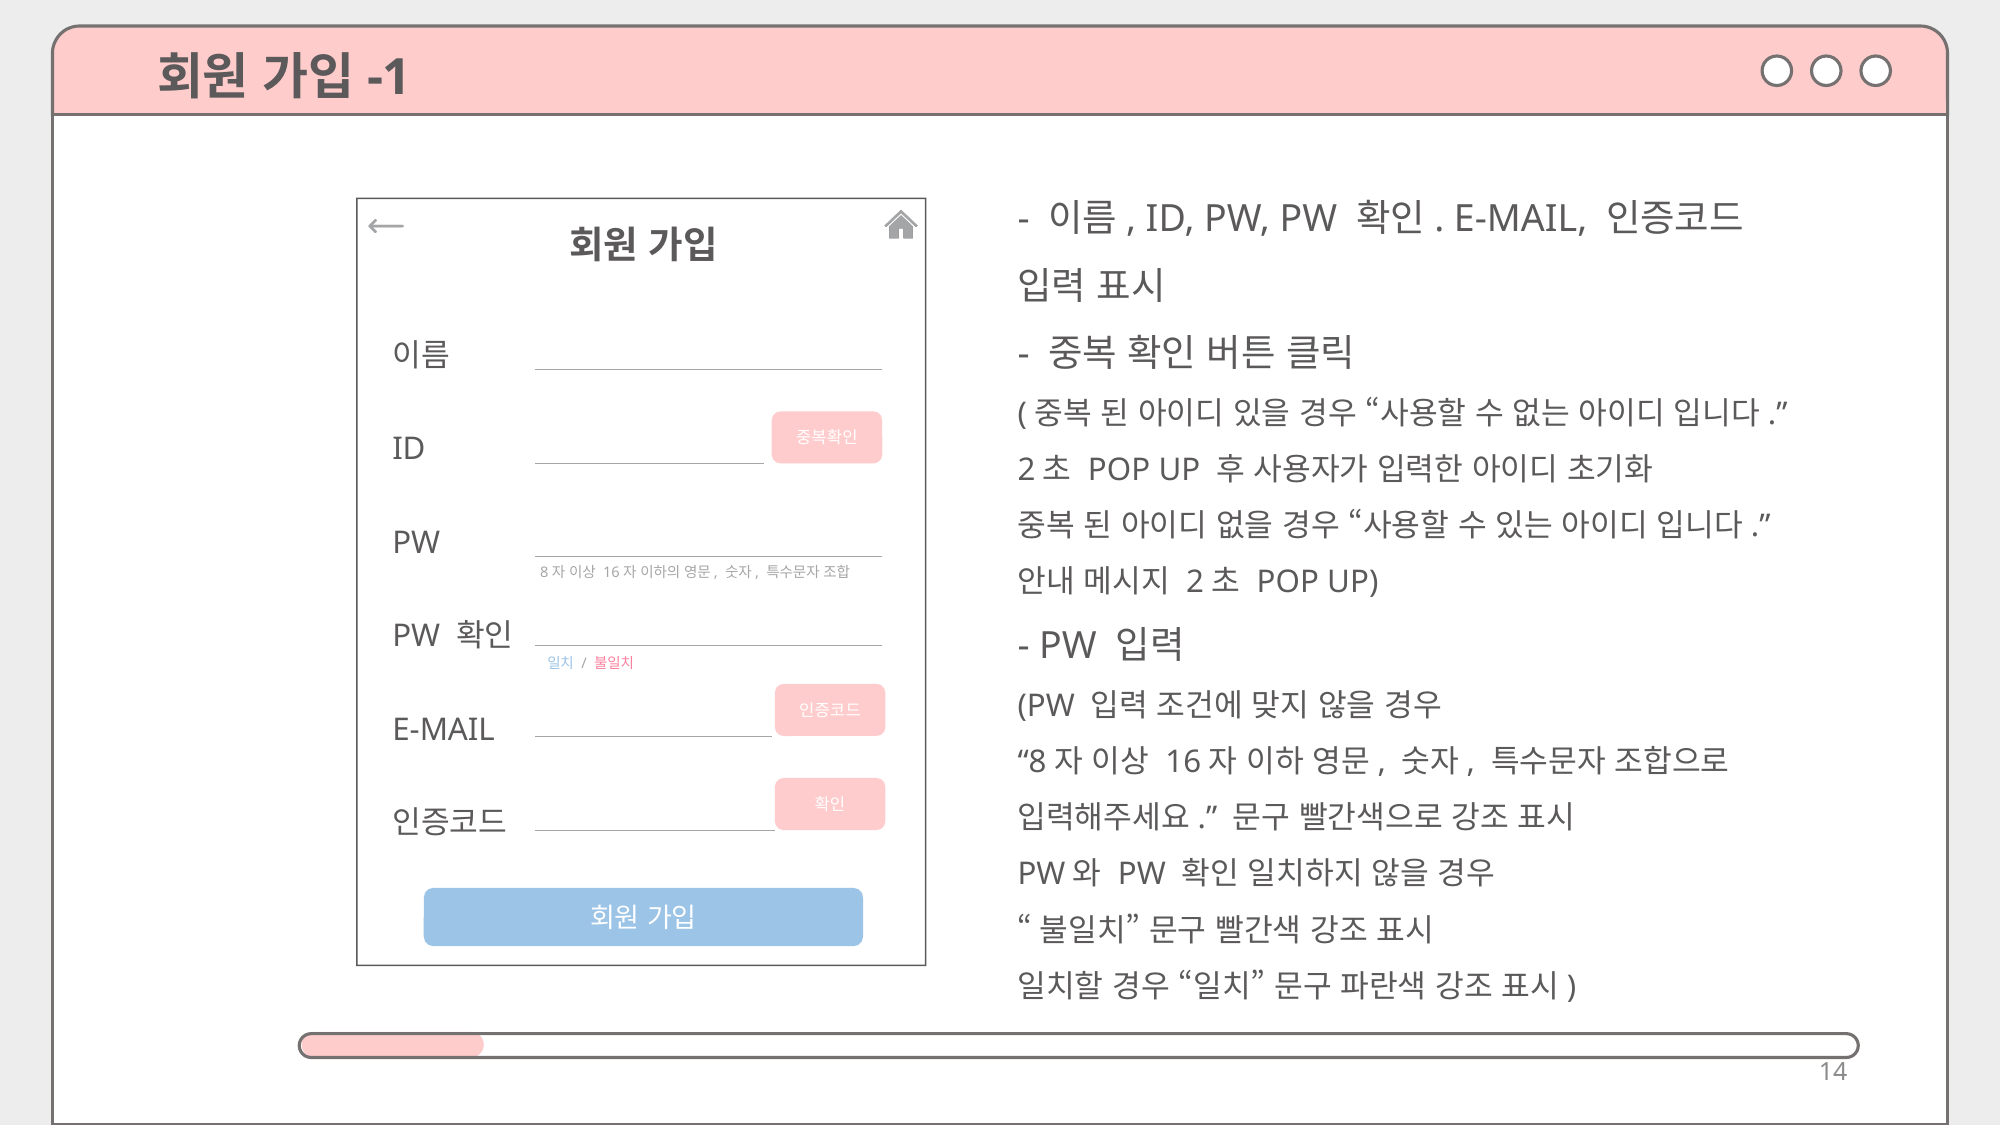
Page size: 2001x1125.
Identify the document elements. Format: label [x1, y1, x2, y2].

text_box [52, 26, 1948, 1125]
picture [882, 205, 920, 243]
picture [367, 207, 405, 245]
